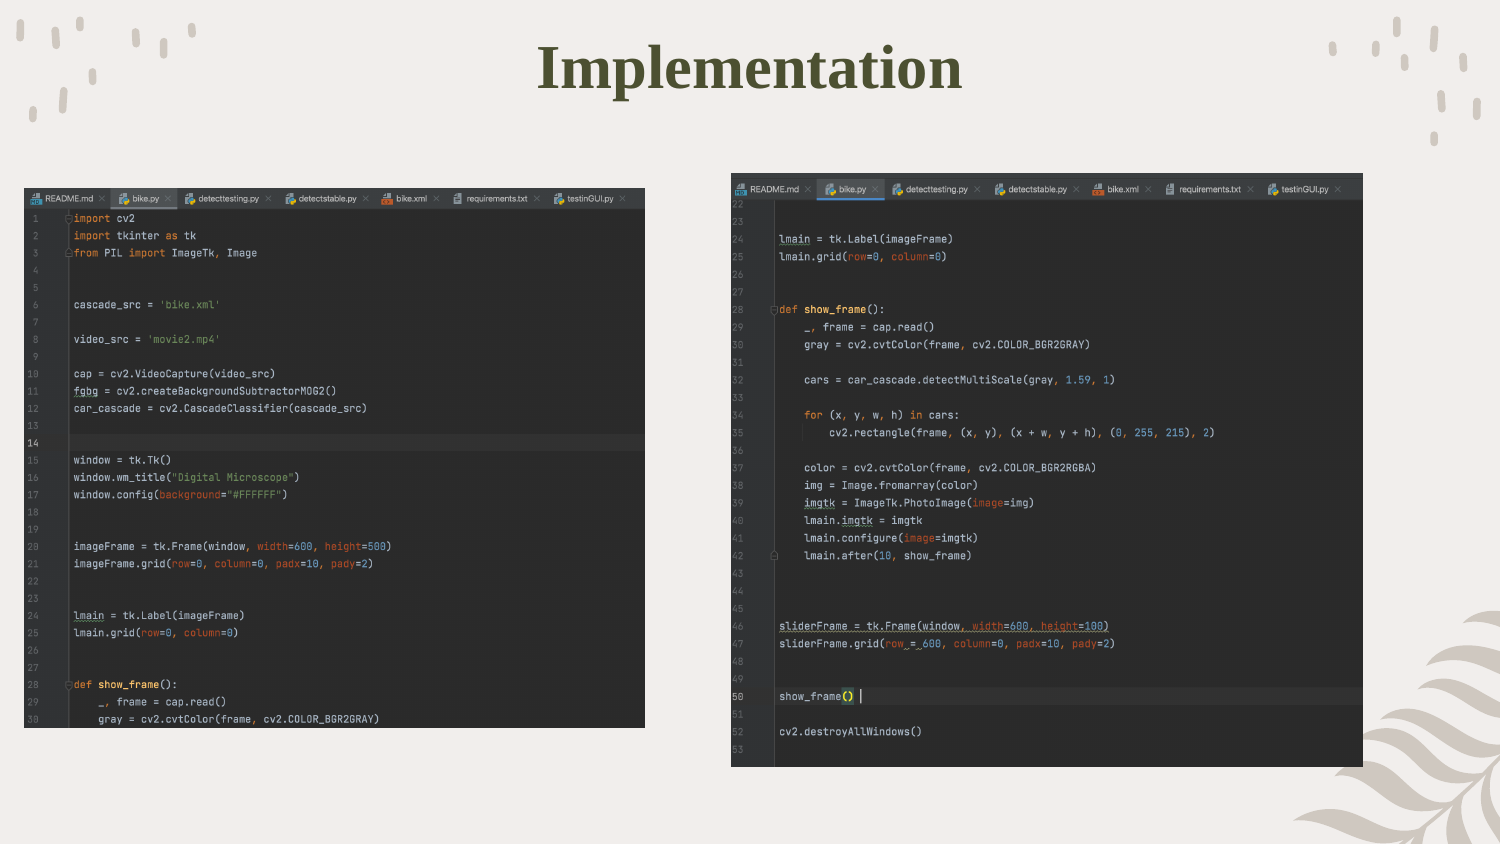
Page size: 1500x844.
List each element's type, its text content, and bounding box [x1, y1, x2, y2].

title Implementation [118, 11, 1382, 90]
picture [731, 173, 1364, 767]
picture [23, 188, 645, 729]
